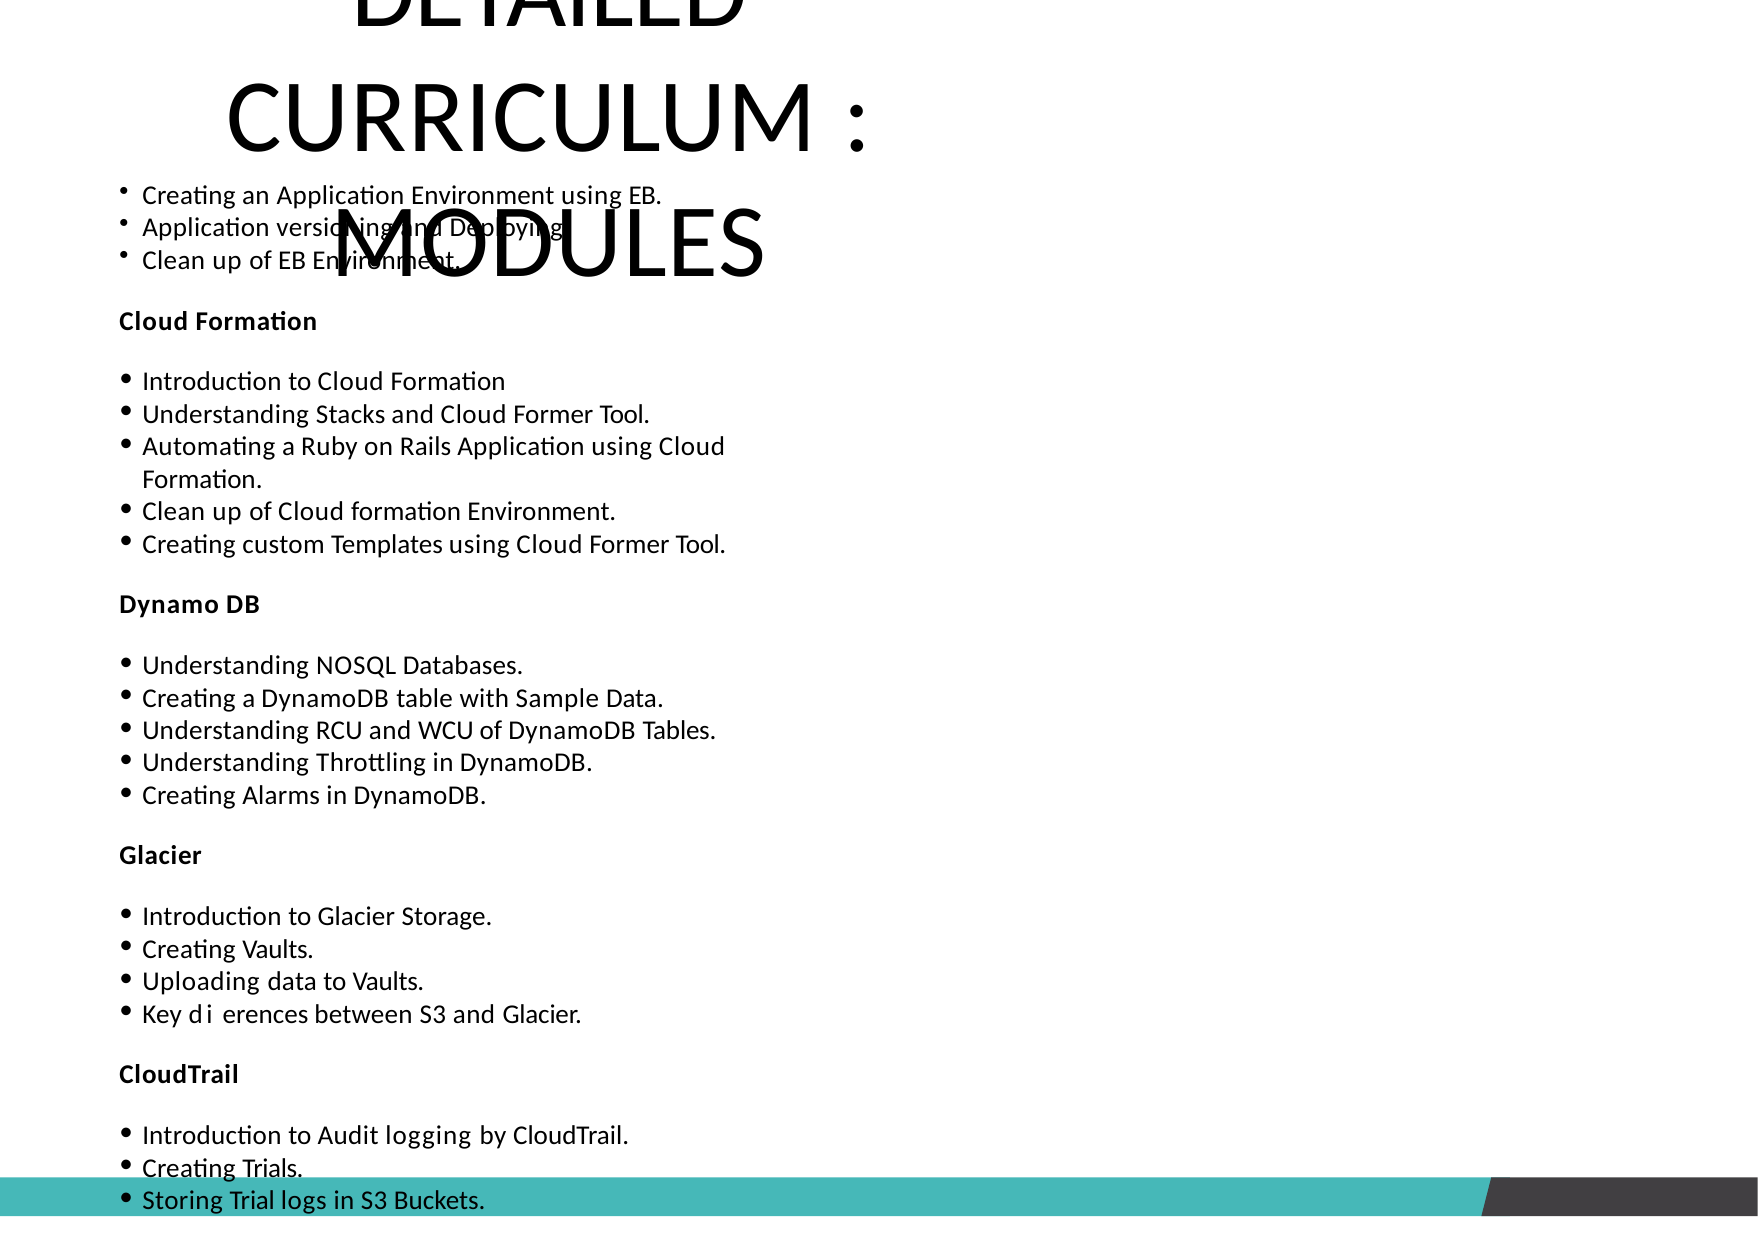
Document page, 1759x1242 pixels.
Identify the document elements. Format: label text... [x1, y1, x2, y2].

text_box Creating an Application Environment using EB. Application versioning and Deploying. Clean up of EB Environment. Cloud Formation Introduction to Cloud Formation Understanding Stacks and Cloud Former Tool. Automating a Ruby on Rails Application using Cloud Formation. Clean up of Cloud formation Environment. Creating custom Templates using Cloud Former Tool. Dynamo DB Understanding NOSQL Databases. Creating a DynamoDB table with Sample Data. Understanding RCU and WCU of DynamoDB Tables. Understanding Throttling in DynamoDB. Creating Alarms in DynamoDB. Glacier Introduction to Glacier Storage. Creating Vaults. Uploading data to Vaults. Key di erences between S3 and Glacier. CloudTrail Introduction to Audit logging by CloudTrail. Creating Trials. Storing Trial logs in S3 Buckets. [117, 175, 806, 1215]
title DETAILED CURRICULUM : MODULES [108, 0, 987, 298]
text_box [1481, 1177, 1758, 1217]
text_box [0, 1177, 1491, 1217]
